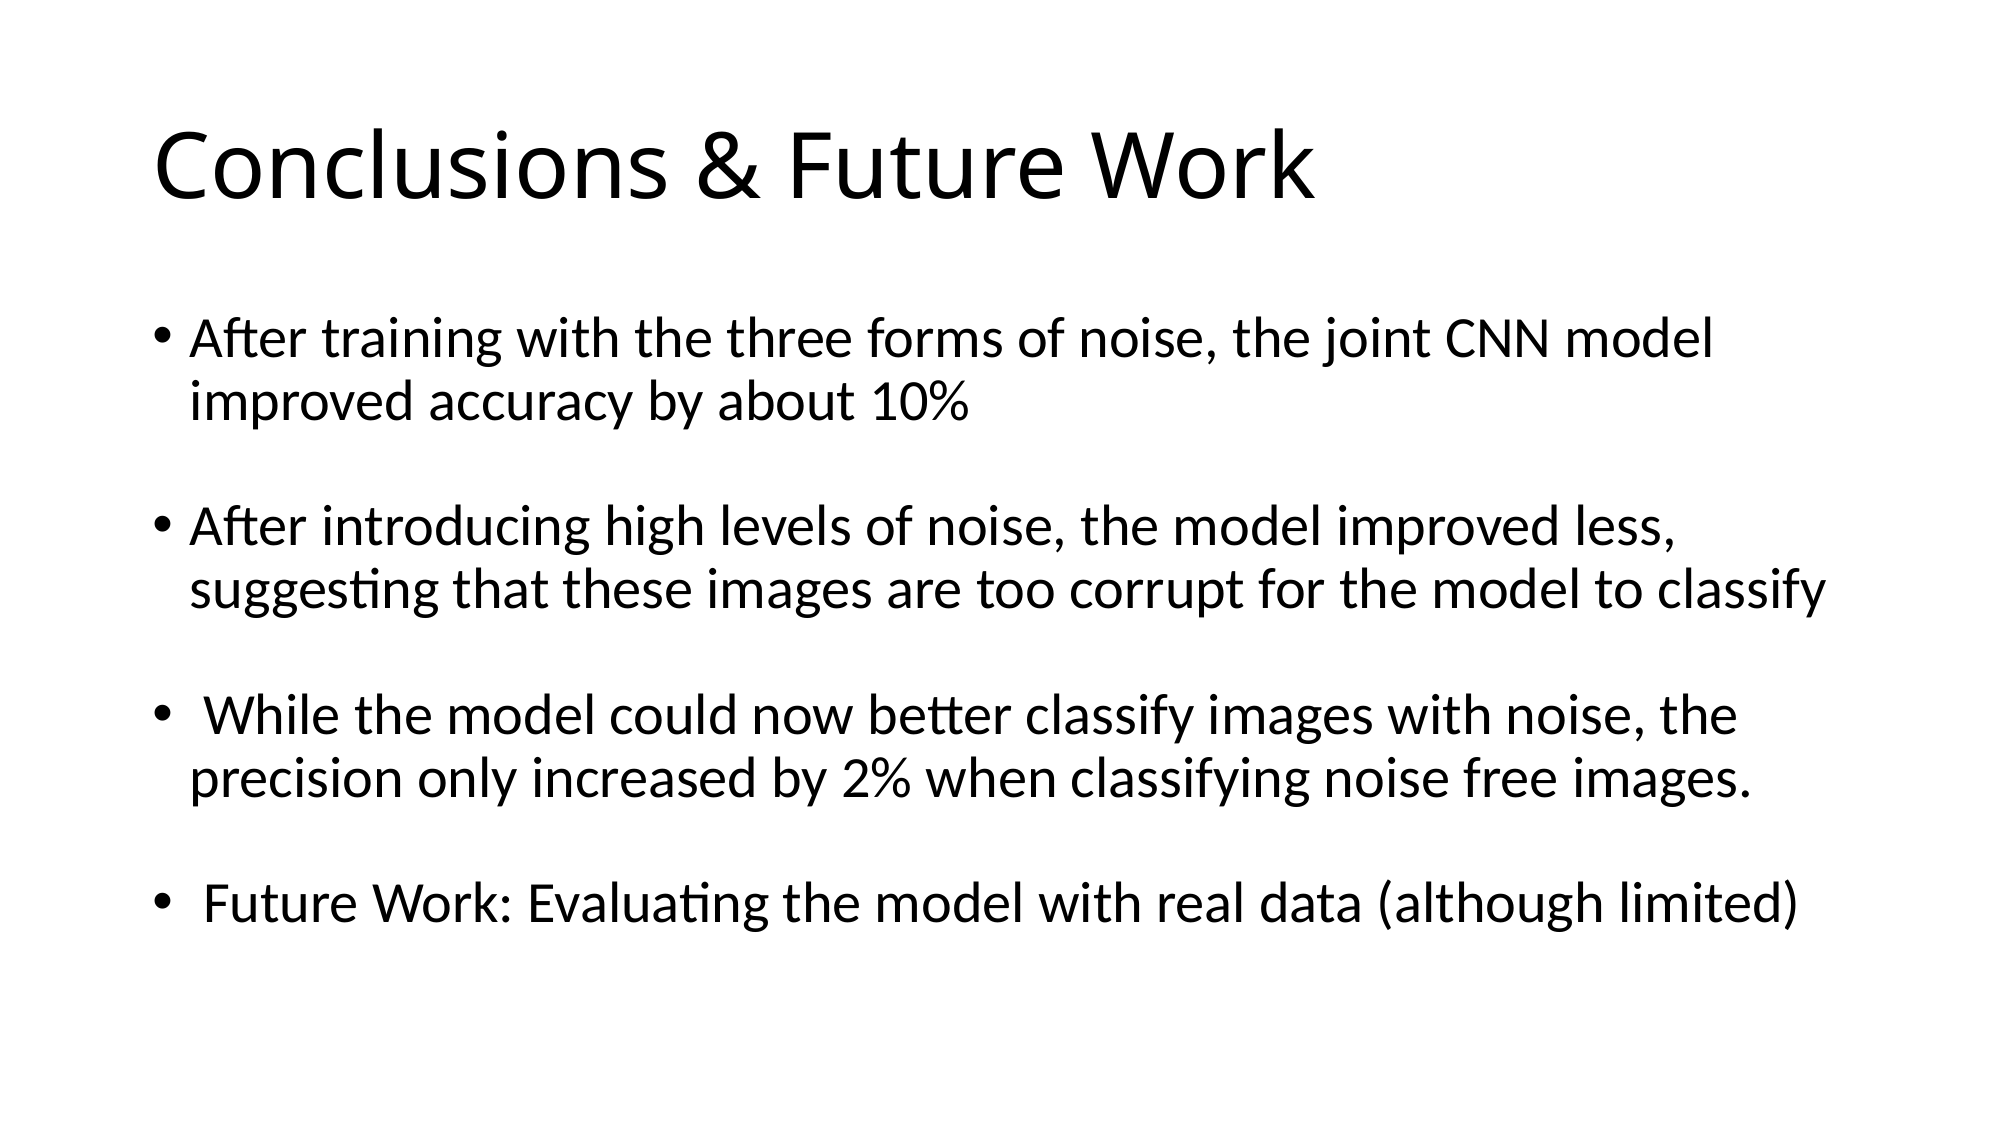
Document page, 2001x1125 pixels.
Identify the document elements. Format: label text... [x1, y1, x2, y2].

list After training with the three forms of noise, the joint CNN model improved accuracy by about 10% After introducing high levels of noise, the model improved less, suggesting that these images are too corrupt for the model to classify While the model could now better classify images with noise, the precision only increased by 2% when classifying noise free images. Future Work: Evaluating the model with real data (although limited) [137, 299, 1863, 1014]
title Conclusions & Future Work [137, 59, 1863, 278]
